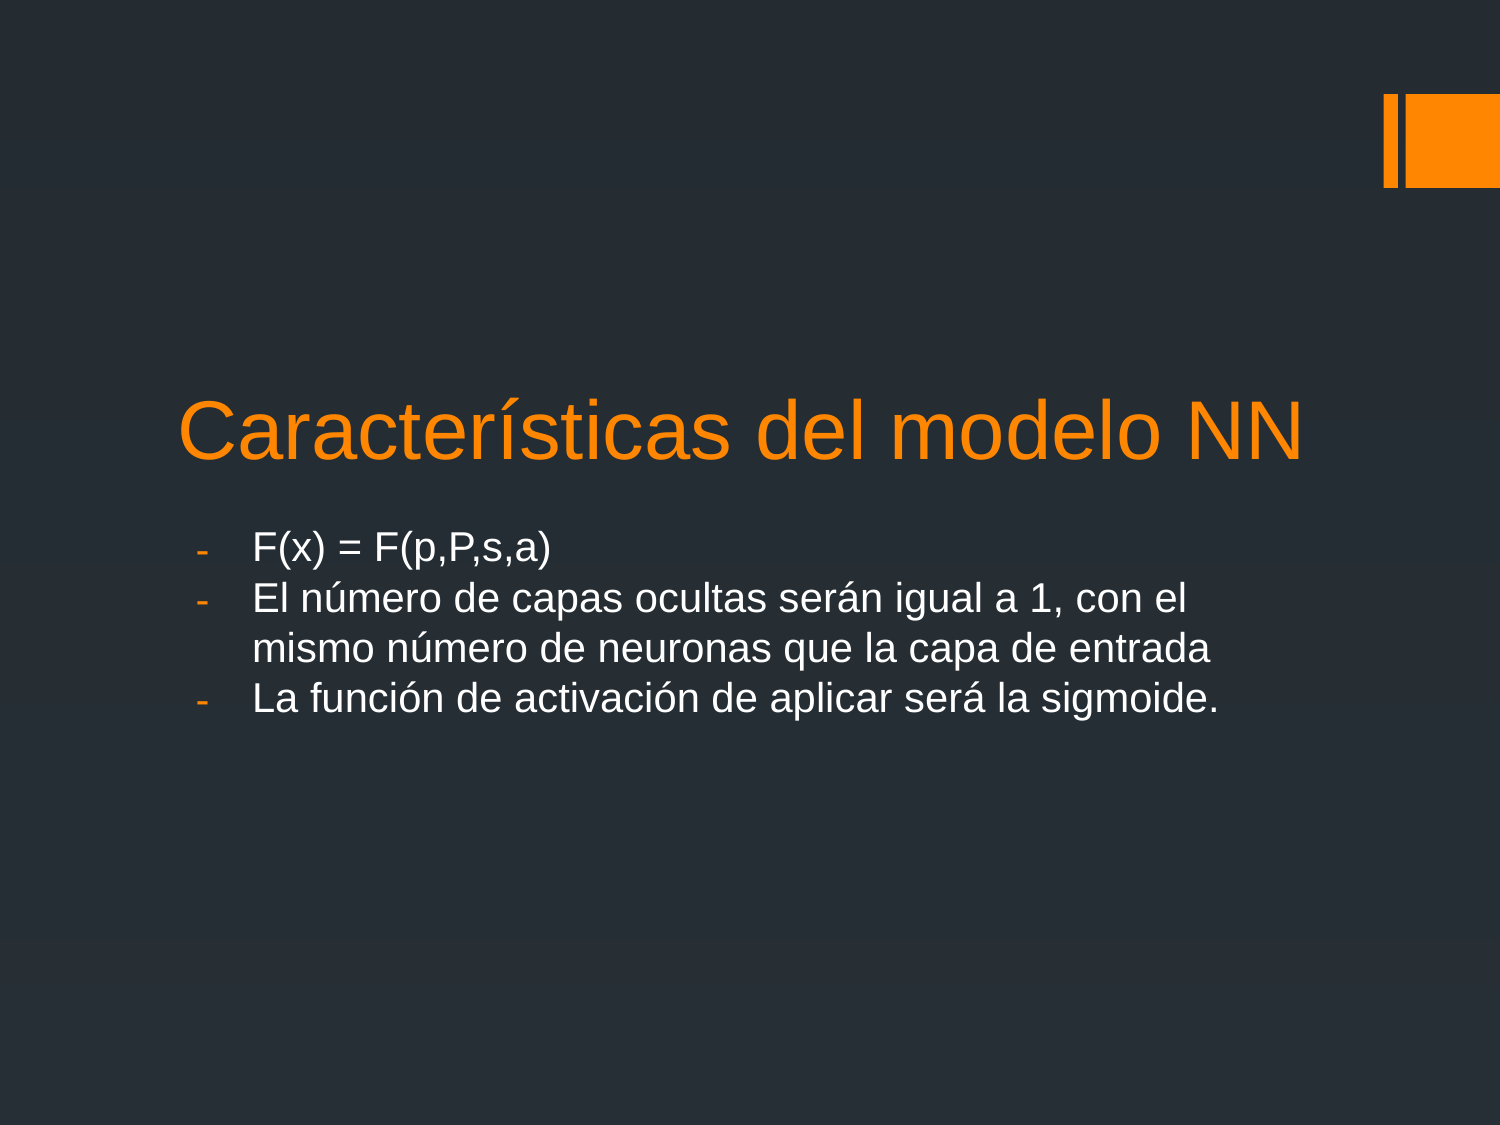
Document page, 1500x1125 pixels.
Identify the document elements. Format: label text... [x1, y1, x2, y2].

title Características del modelo NN [162, 294, 1362, 484]
list F(x) = F(p,P,s,a) El número de capas ocultas serán igual a 1, con el mismo número de neuronas que la capa de entrada La función de activación de aplicar será la sigmoide. [162, 512, 1243, 831]
